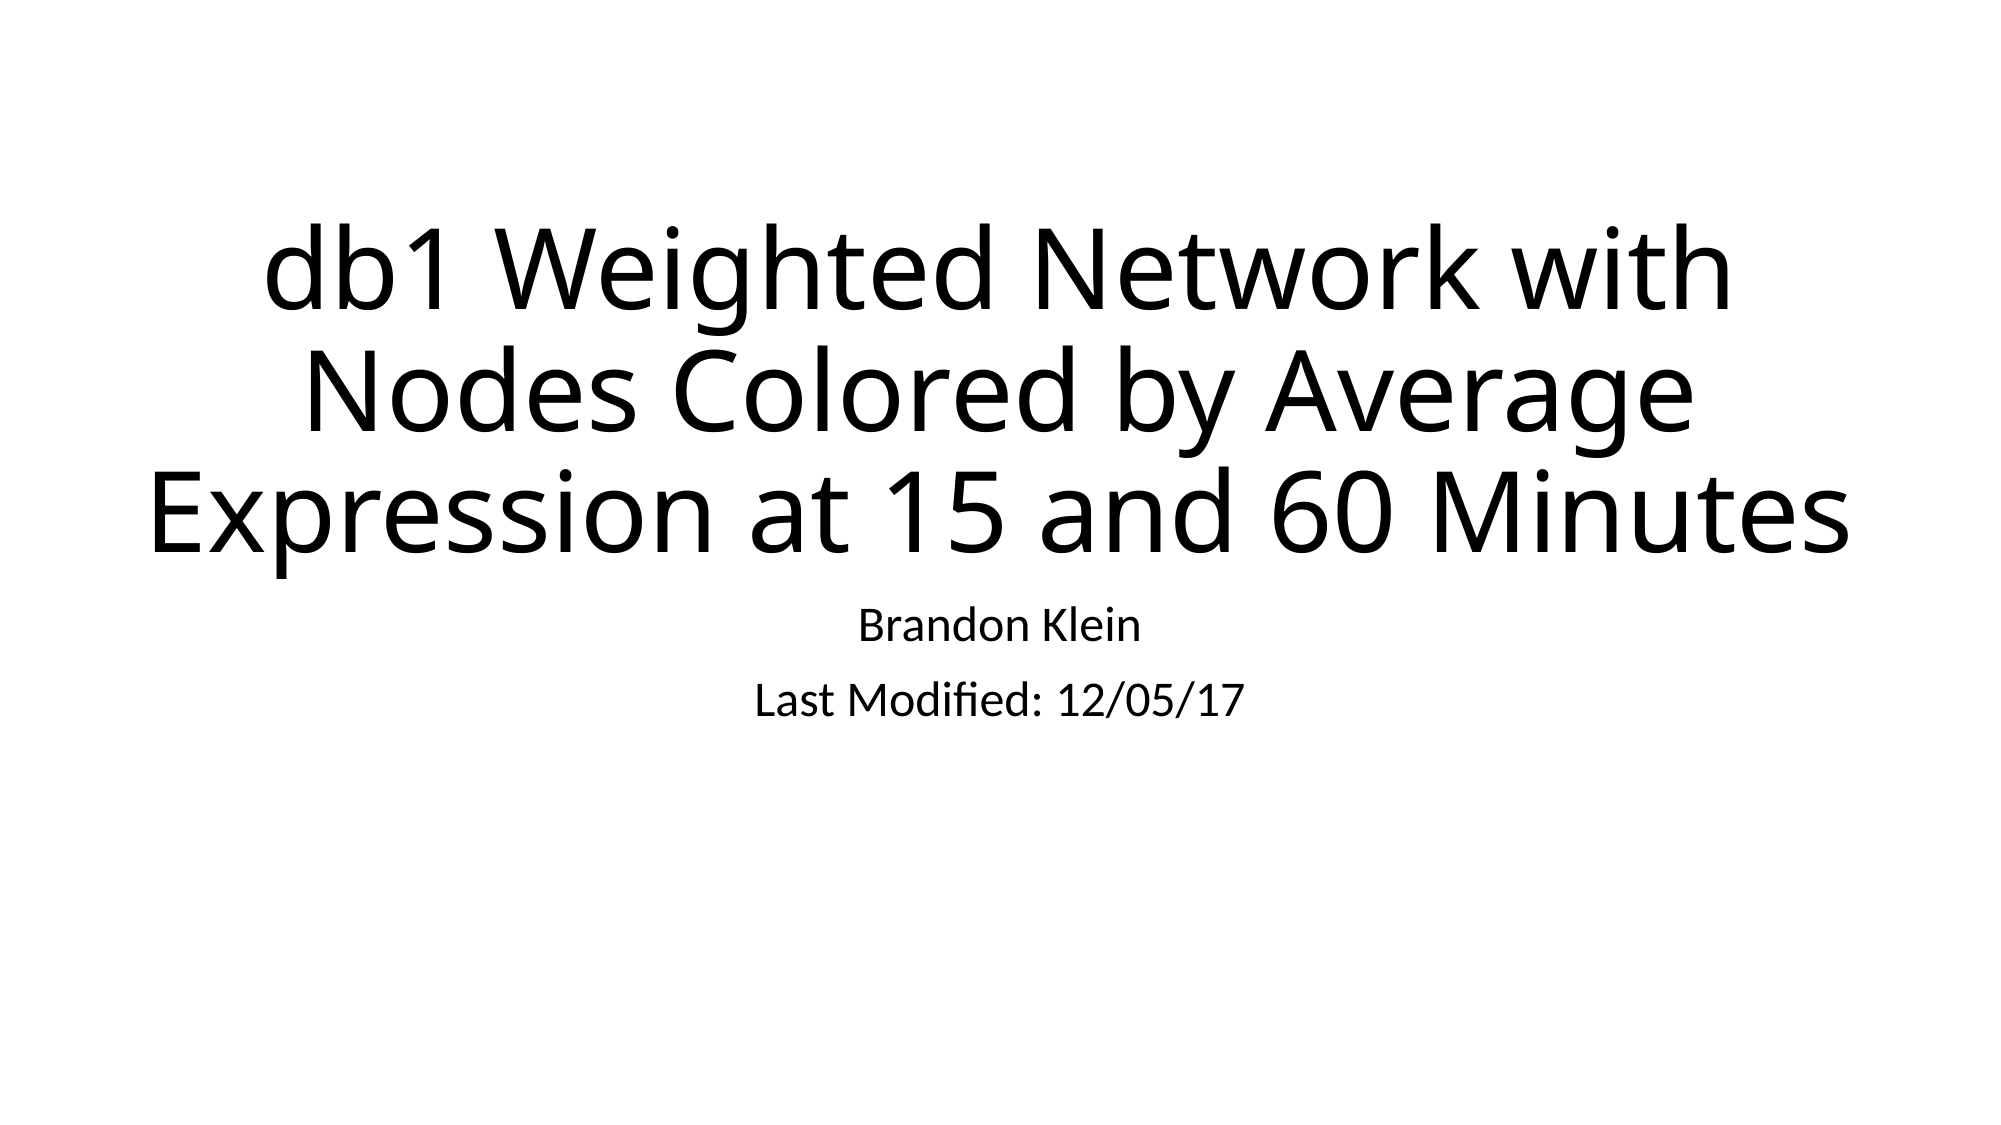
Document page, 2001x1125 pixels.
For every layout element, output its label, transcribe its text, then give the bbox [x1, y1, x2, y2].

subtitle Brandon Klein Last Modified: 12/05/17 [249, 590, 1750, 863]
title db1 Weighted Network with Nodes Colored by Average Expression at 15 and 60 Minutes [126, 199, 1874, 591]
